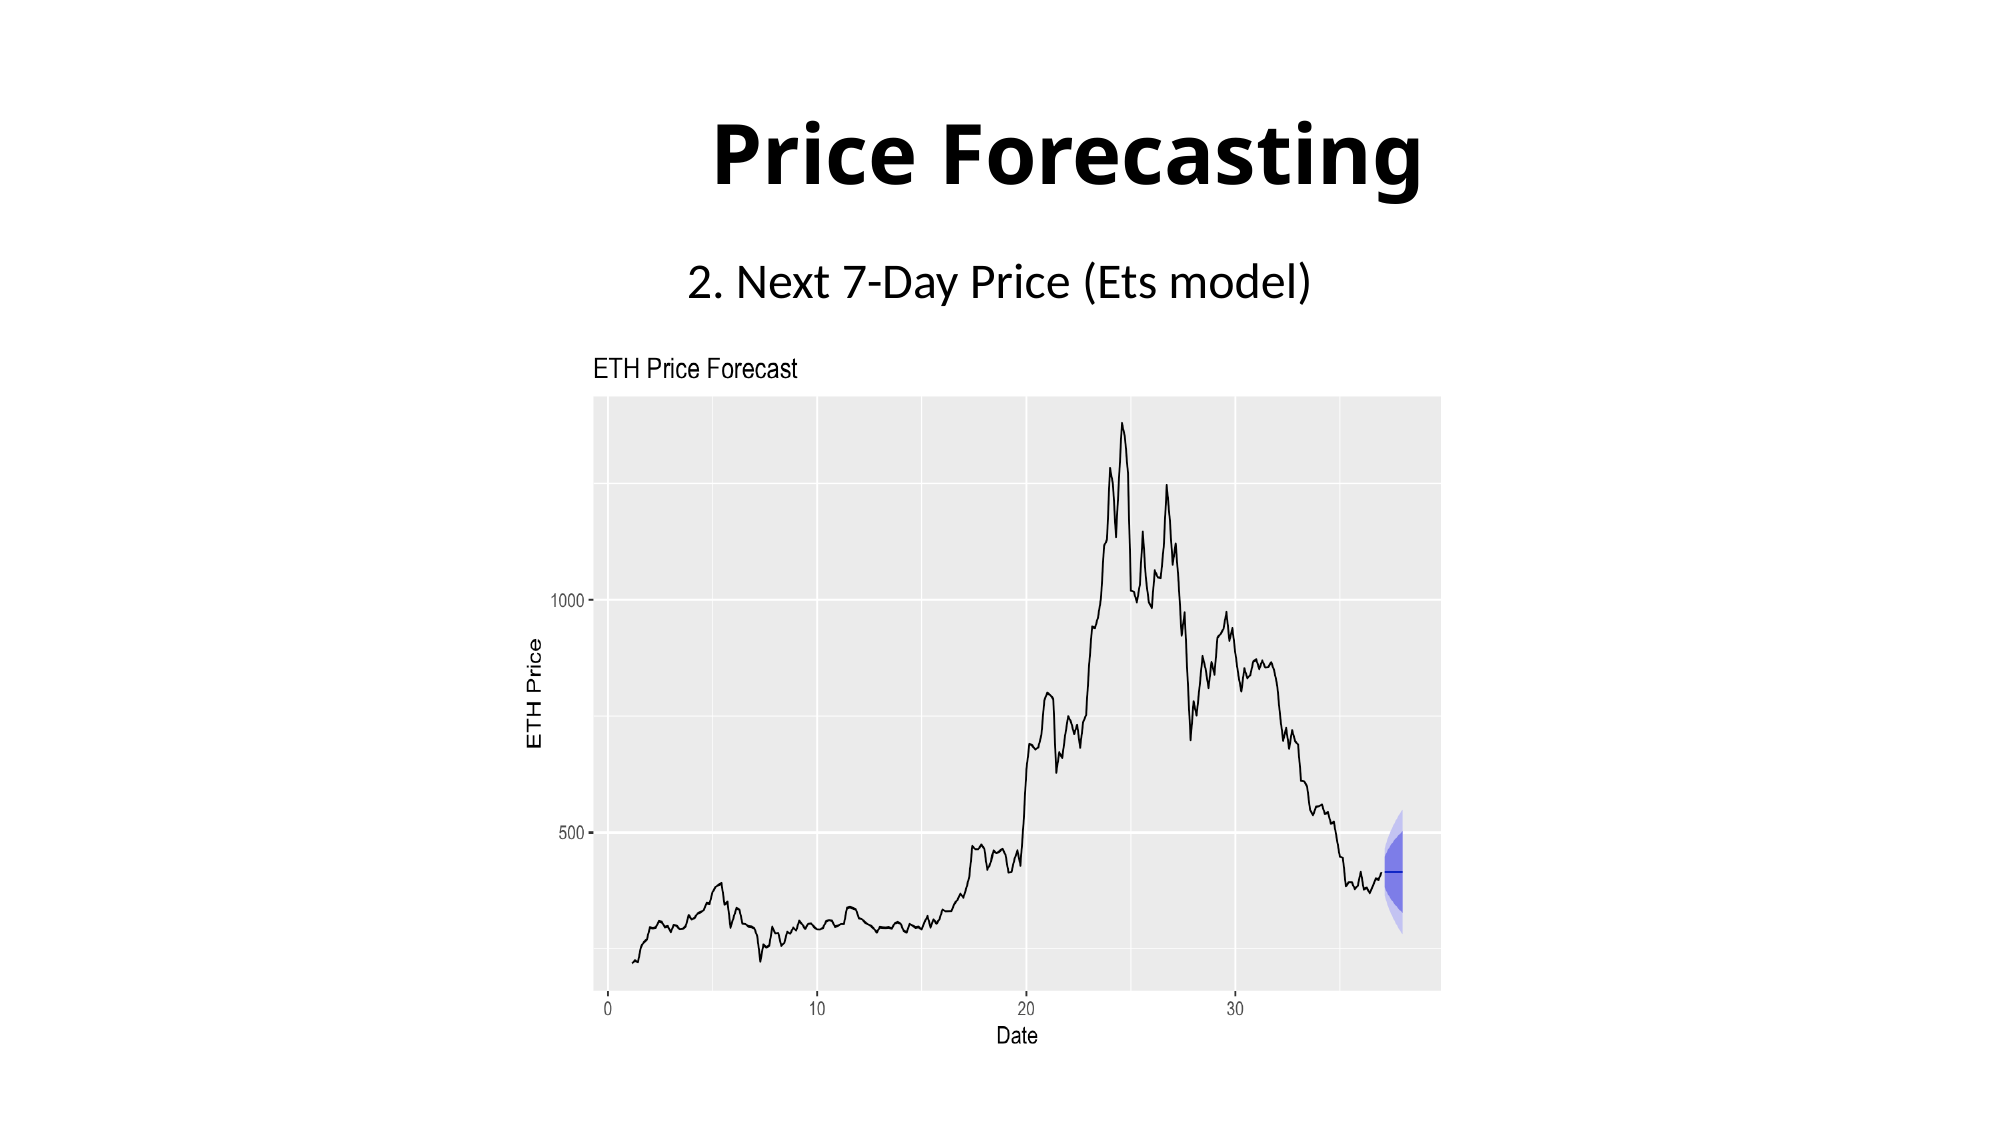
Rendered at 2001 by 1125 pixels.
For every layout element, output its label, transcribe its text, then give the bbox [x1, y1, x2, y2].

text_box 2. Next 7-Day Price (Ets model) [105, 226, 1895, 340]
title Price Forecasting [695, 37, 1592, 226]
picture [522, 339, 1460, 1053]
